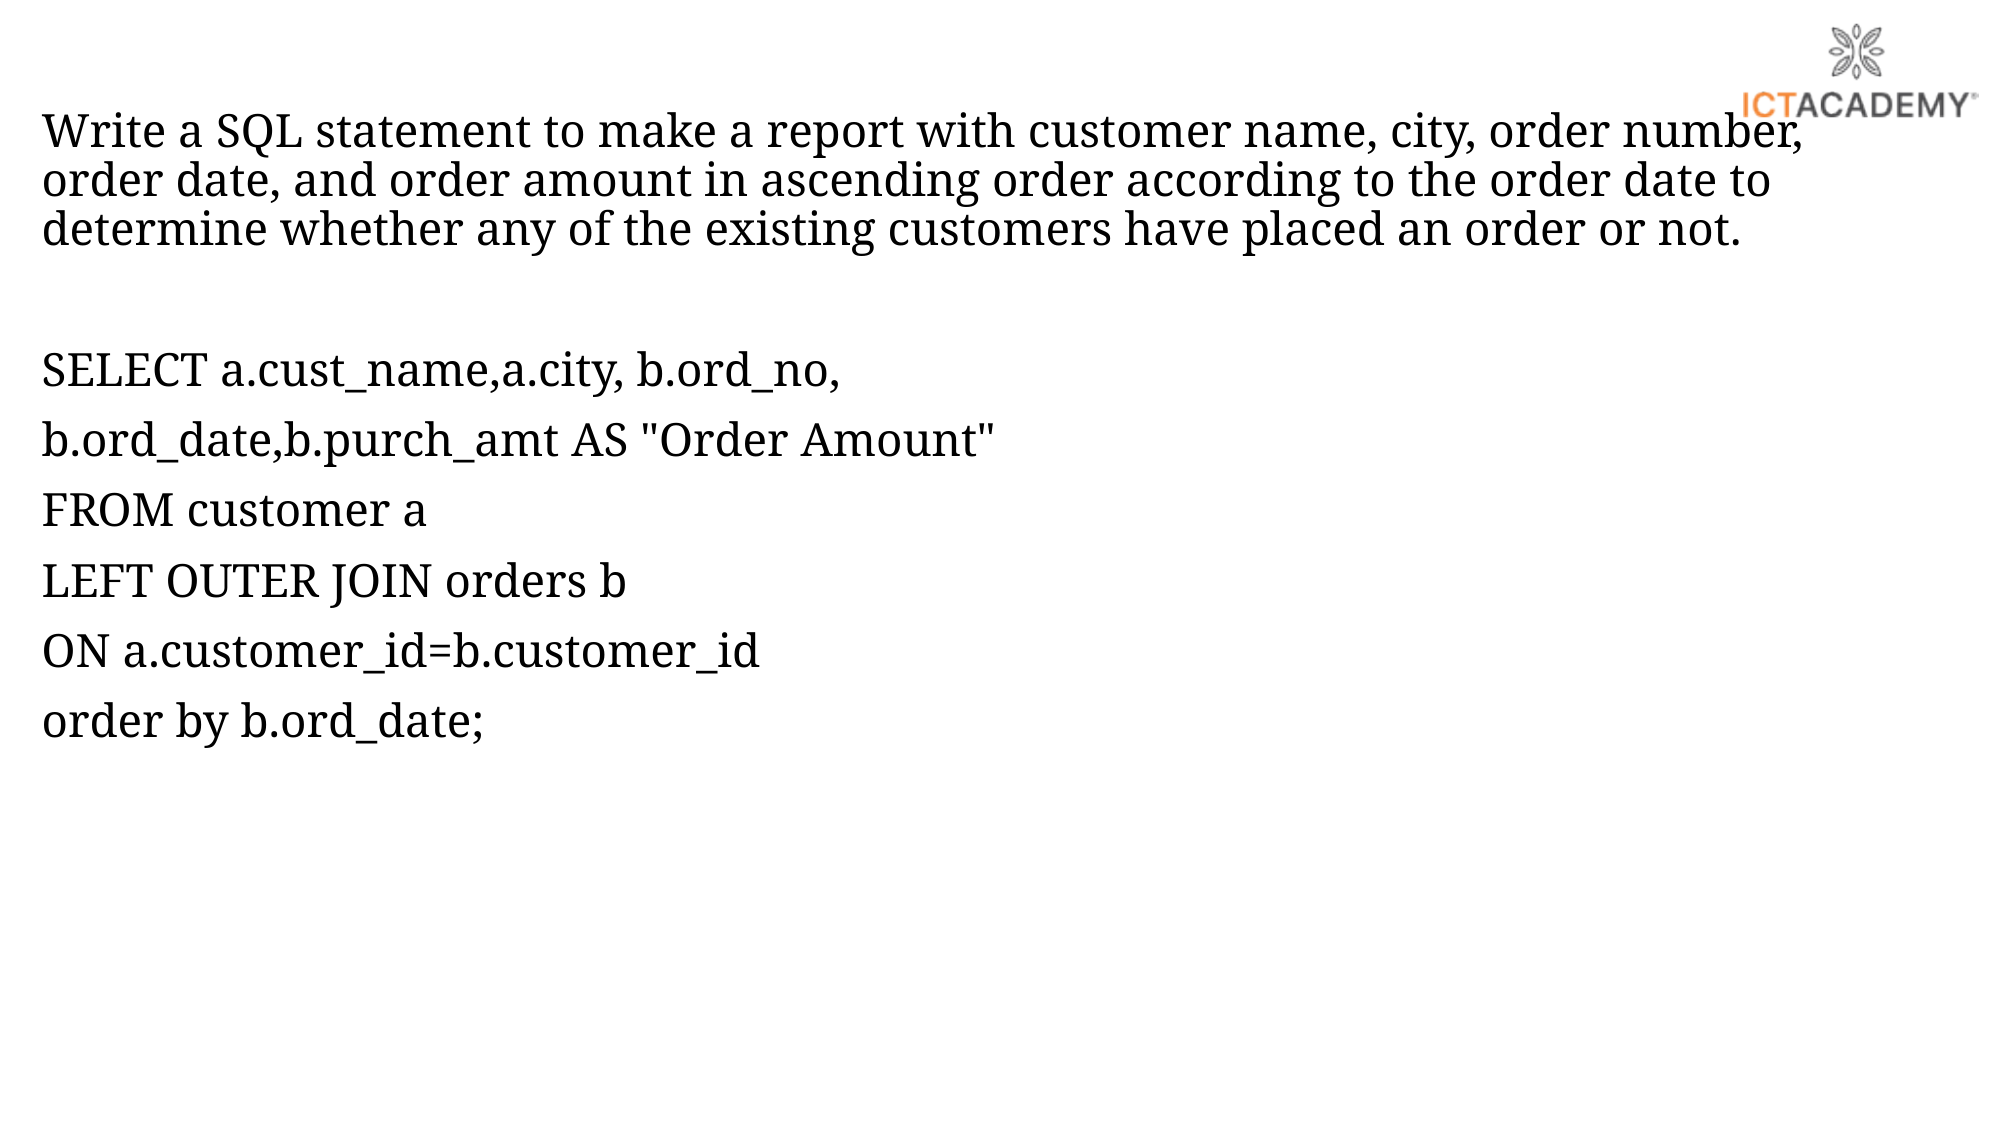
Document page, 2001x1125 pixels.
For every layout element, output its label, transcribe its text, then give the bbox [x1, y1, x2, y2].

list Write a SQL statement to make a report with customer name, city, order number, order date, and order amount in ascending order according to the order date to determine whether any of the existing customers have placed an order or not. SELECT a.cust_name,a.city, b.ord_no, b.ord_date,b.purch_amt AS "Order Amount" FROM customer a LEFT OUTER JOIN orders b ON a.customer_id=b.customer_id order by b.ord_date; [26, 99, 1949, 1100]
picture [1743, 22, 1979, 120]
